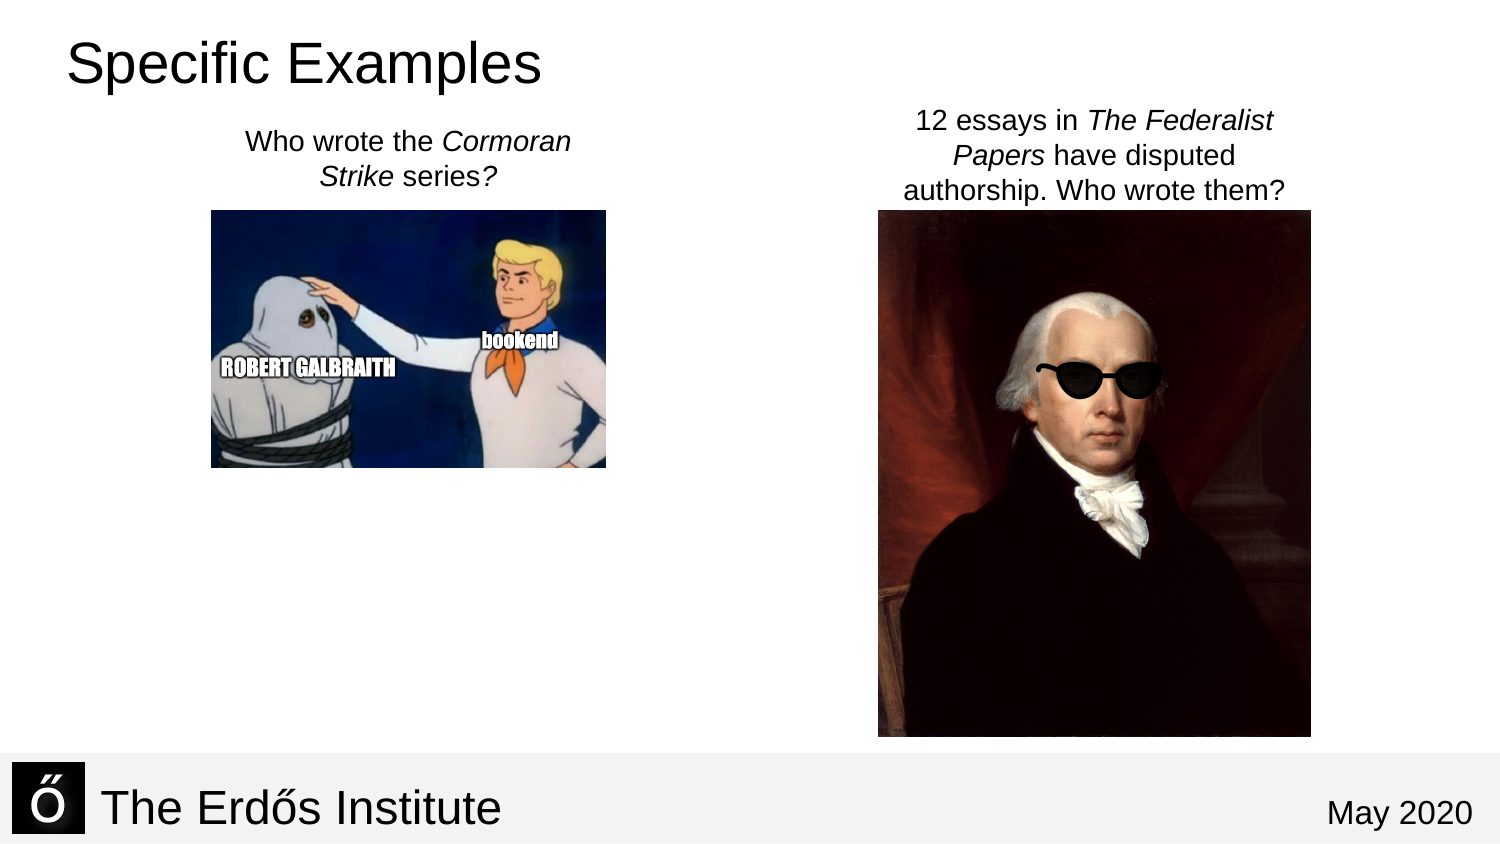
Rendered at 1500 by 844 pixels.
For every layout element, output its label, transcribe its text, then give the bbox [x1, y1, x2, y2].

title Specific Examples [51, 10, 1449, 105]
text_box 12 essays in The Federalist Papers have disputed authorship. Who wrote them? [878, 113, 1311, 195]
text_box Who wrote the Cormoran Strike series? [211, 116, 606, 198]
picture [12, 762, 85, 834]
picture [211, 209, 606, 736]
picture [877, 209, 1312, 738]
